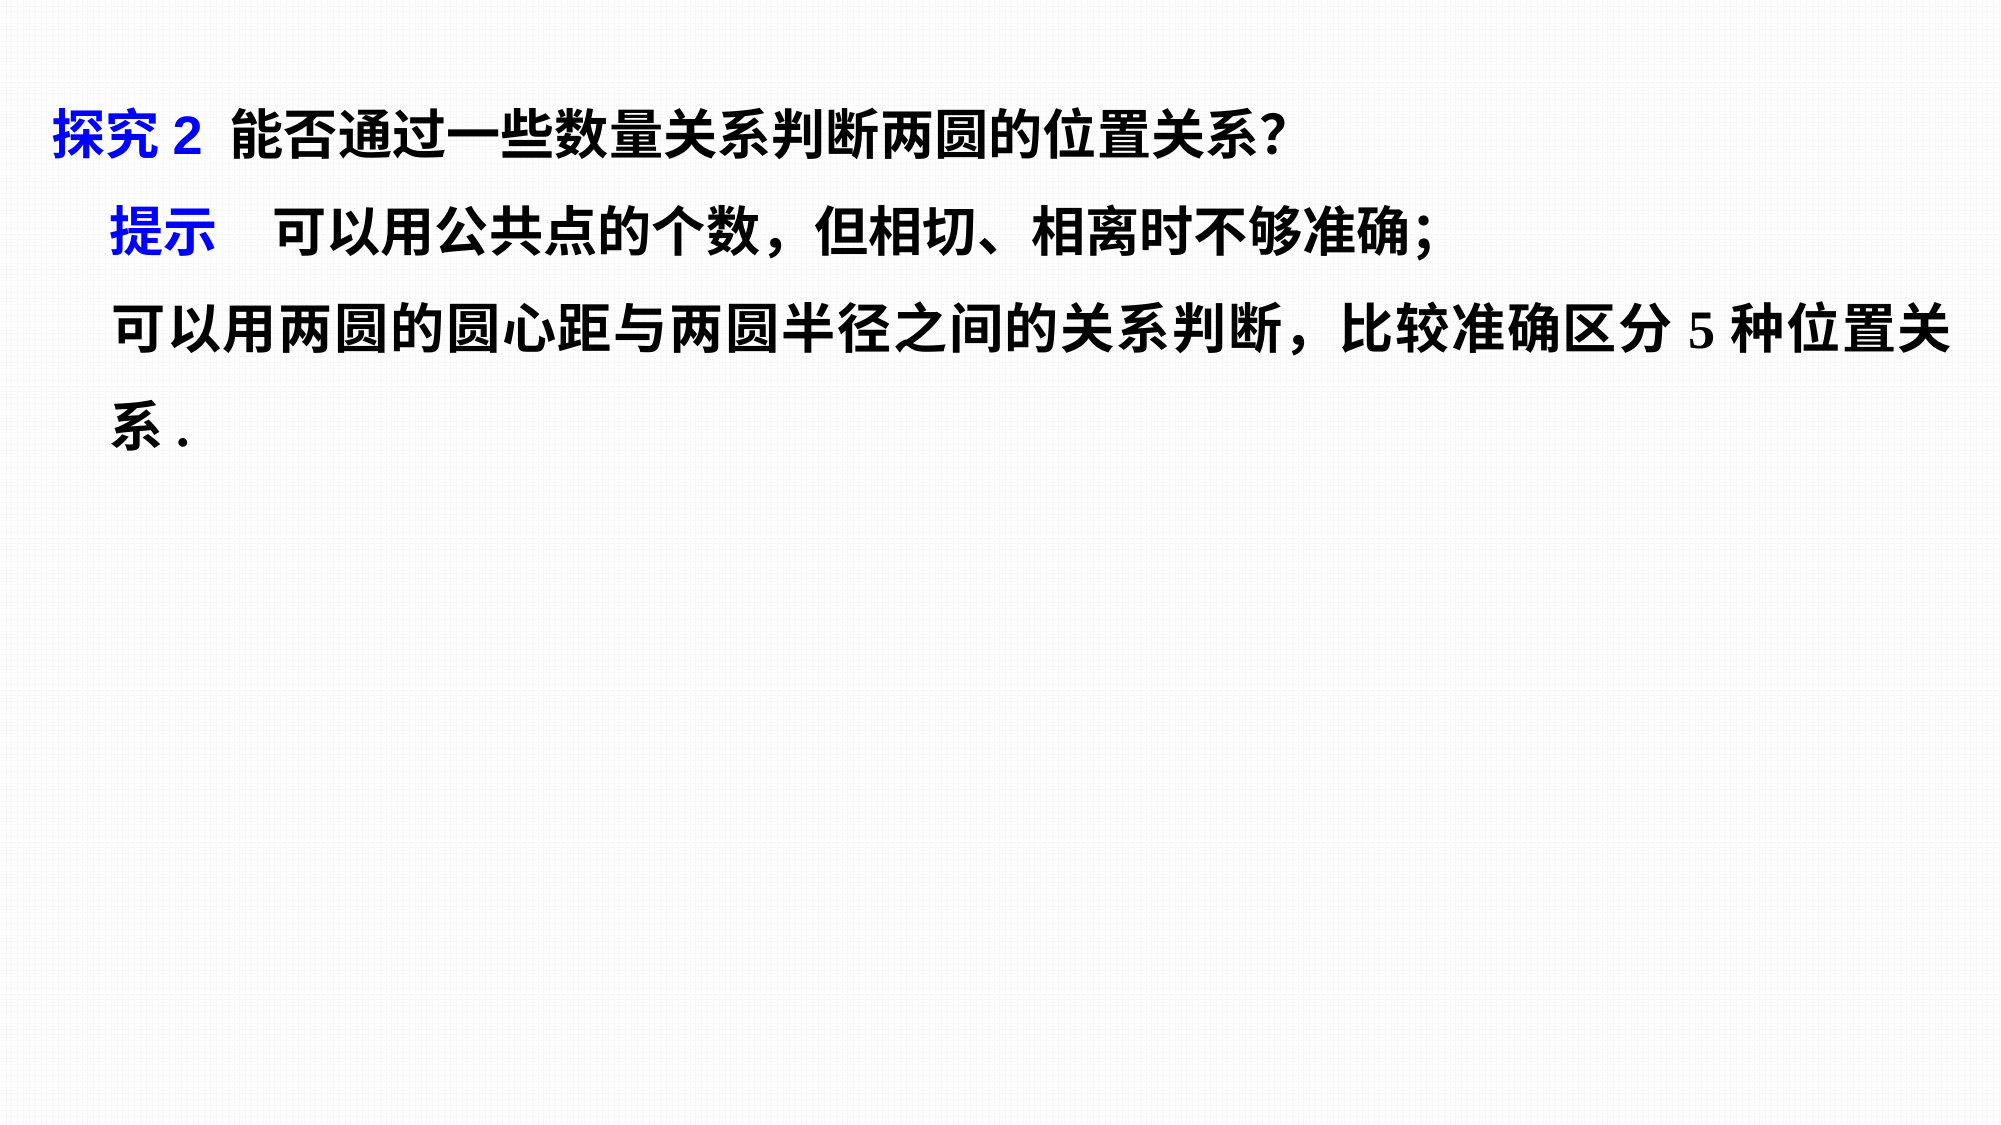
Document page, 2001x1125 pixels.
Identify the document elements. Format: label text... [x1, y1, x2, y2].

text_box 探究2 能否通过一些数量关系判断两圆的位置关系？ 提示 可以用公共点的个数，但相切、相离时不够准确； 可以用两圆的圆心距与两圆半径之间的关系判断，比较准确区分5种位置关系. [36, 60, 1968, 465]
